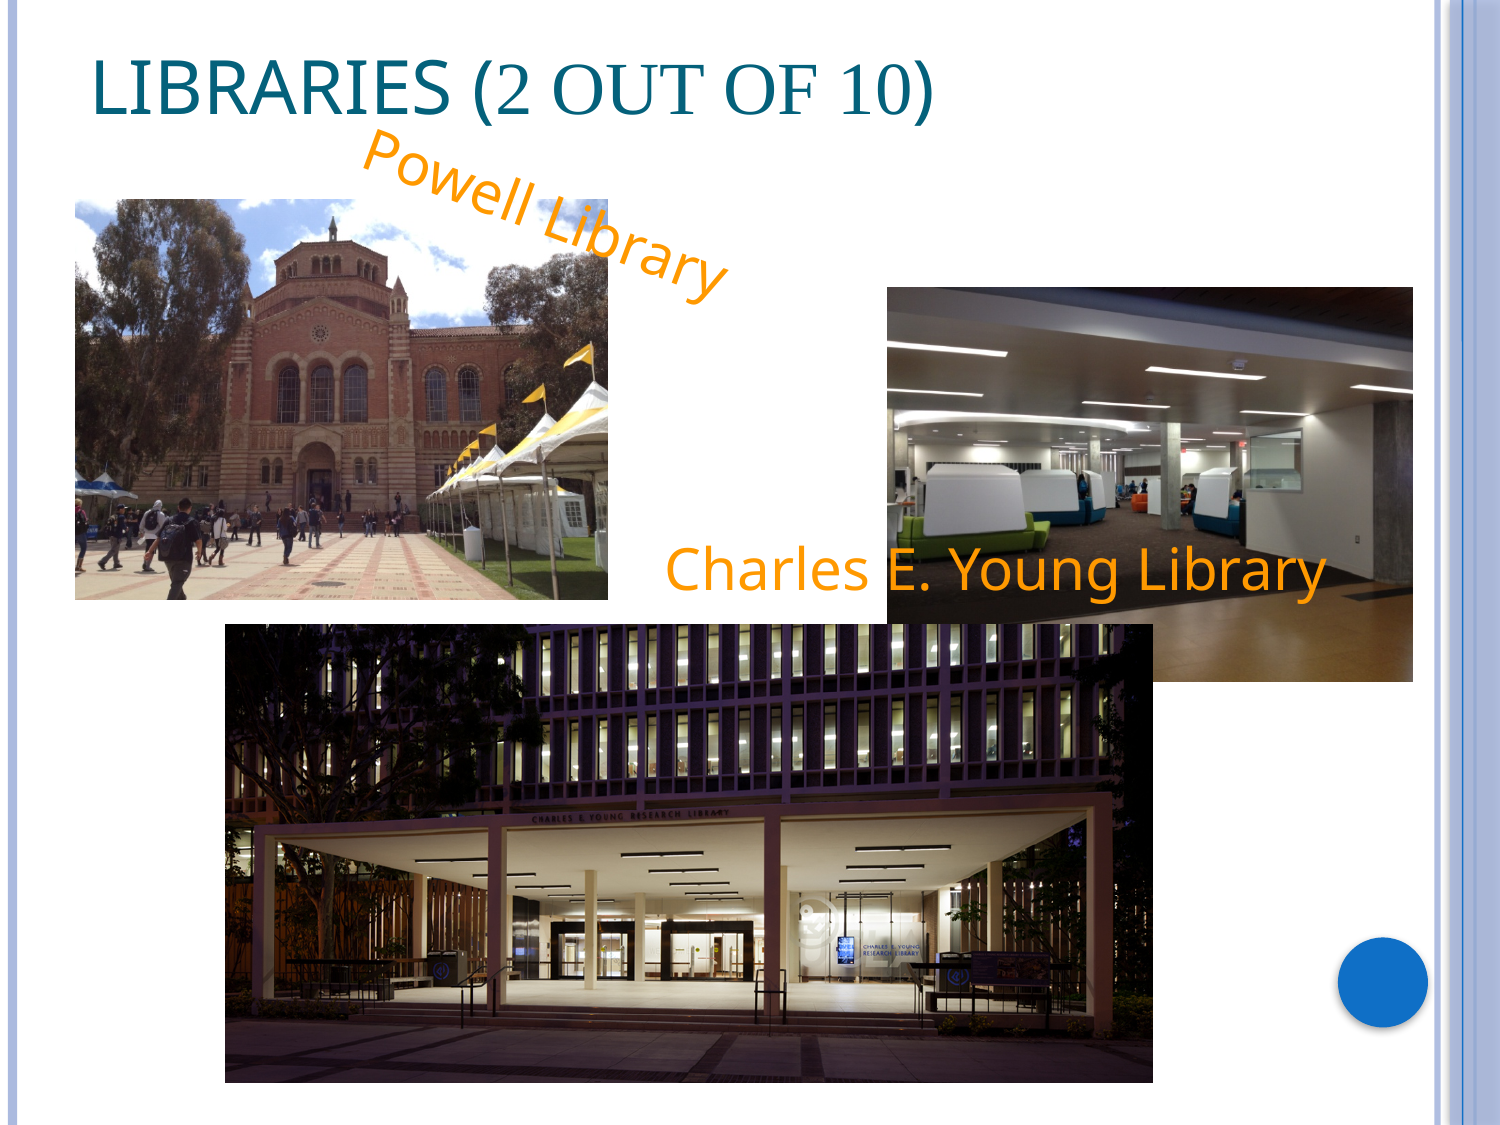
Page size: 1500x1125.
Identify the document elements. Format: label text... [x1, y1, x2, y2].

text_box Charles E. Young Library [649, 525, 881, 610]
picture [224, 286, 1413, 1084]
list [74, 199, 609, 601]
title Libraries (2 out of 10) [75, 37, 1213, 138]
text_box Powell Library [337, 99, 834, 353]
